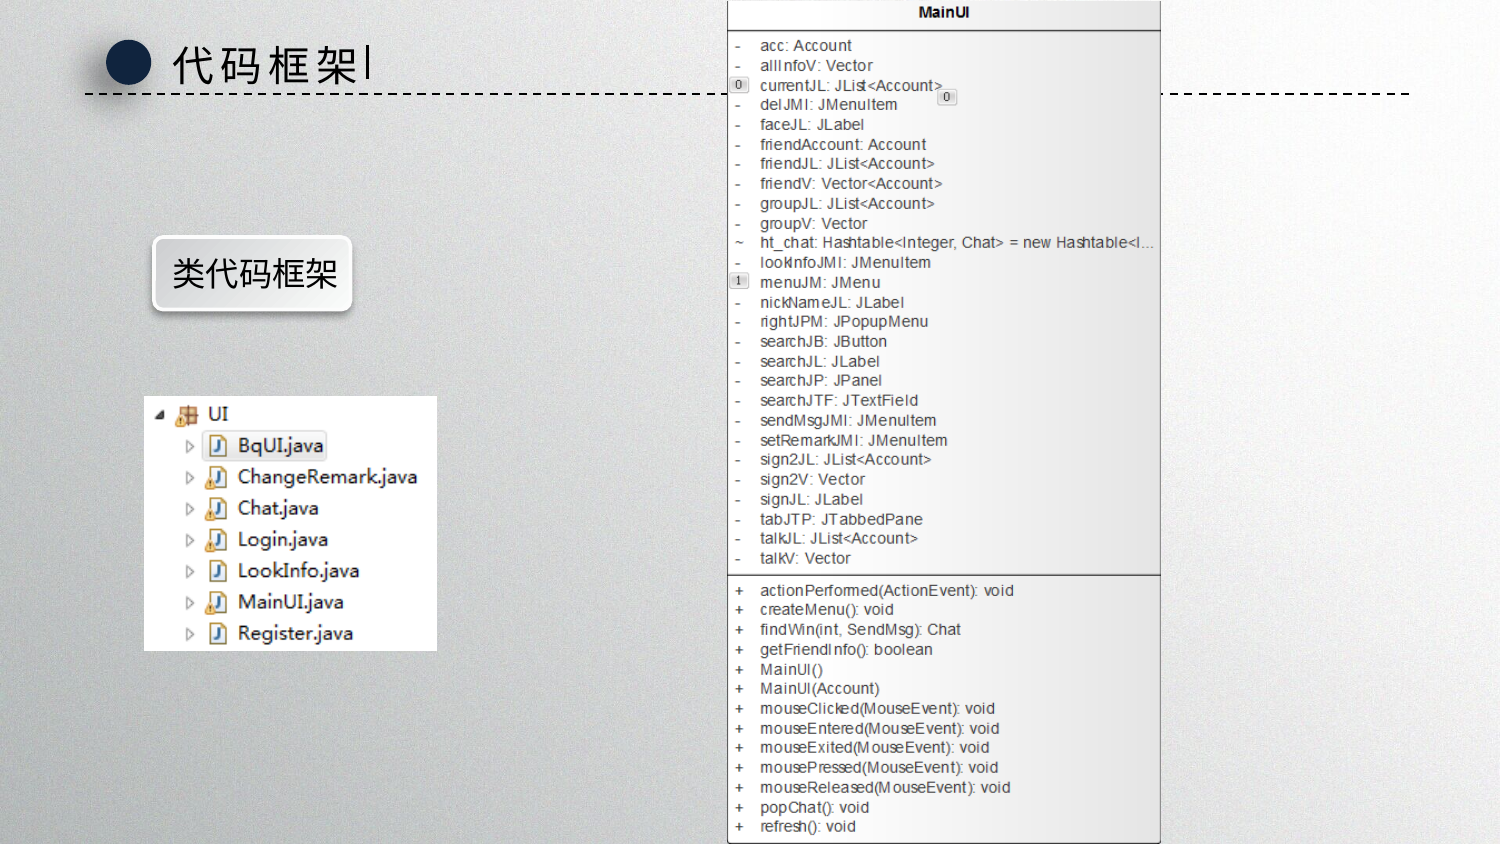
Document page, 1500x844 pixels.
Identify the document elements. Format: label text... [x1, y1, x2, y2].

text_box 代码框架 [157, 31, 374, 93]
picture [0, 0, 1500, 844]
text_box [104, 37, 154, 87]
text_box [153, 233, 352, 310]
